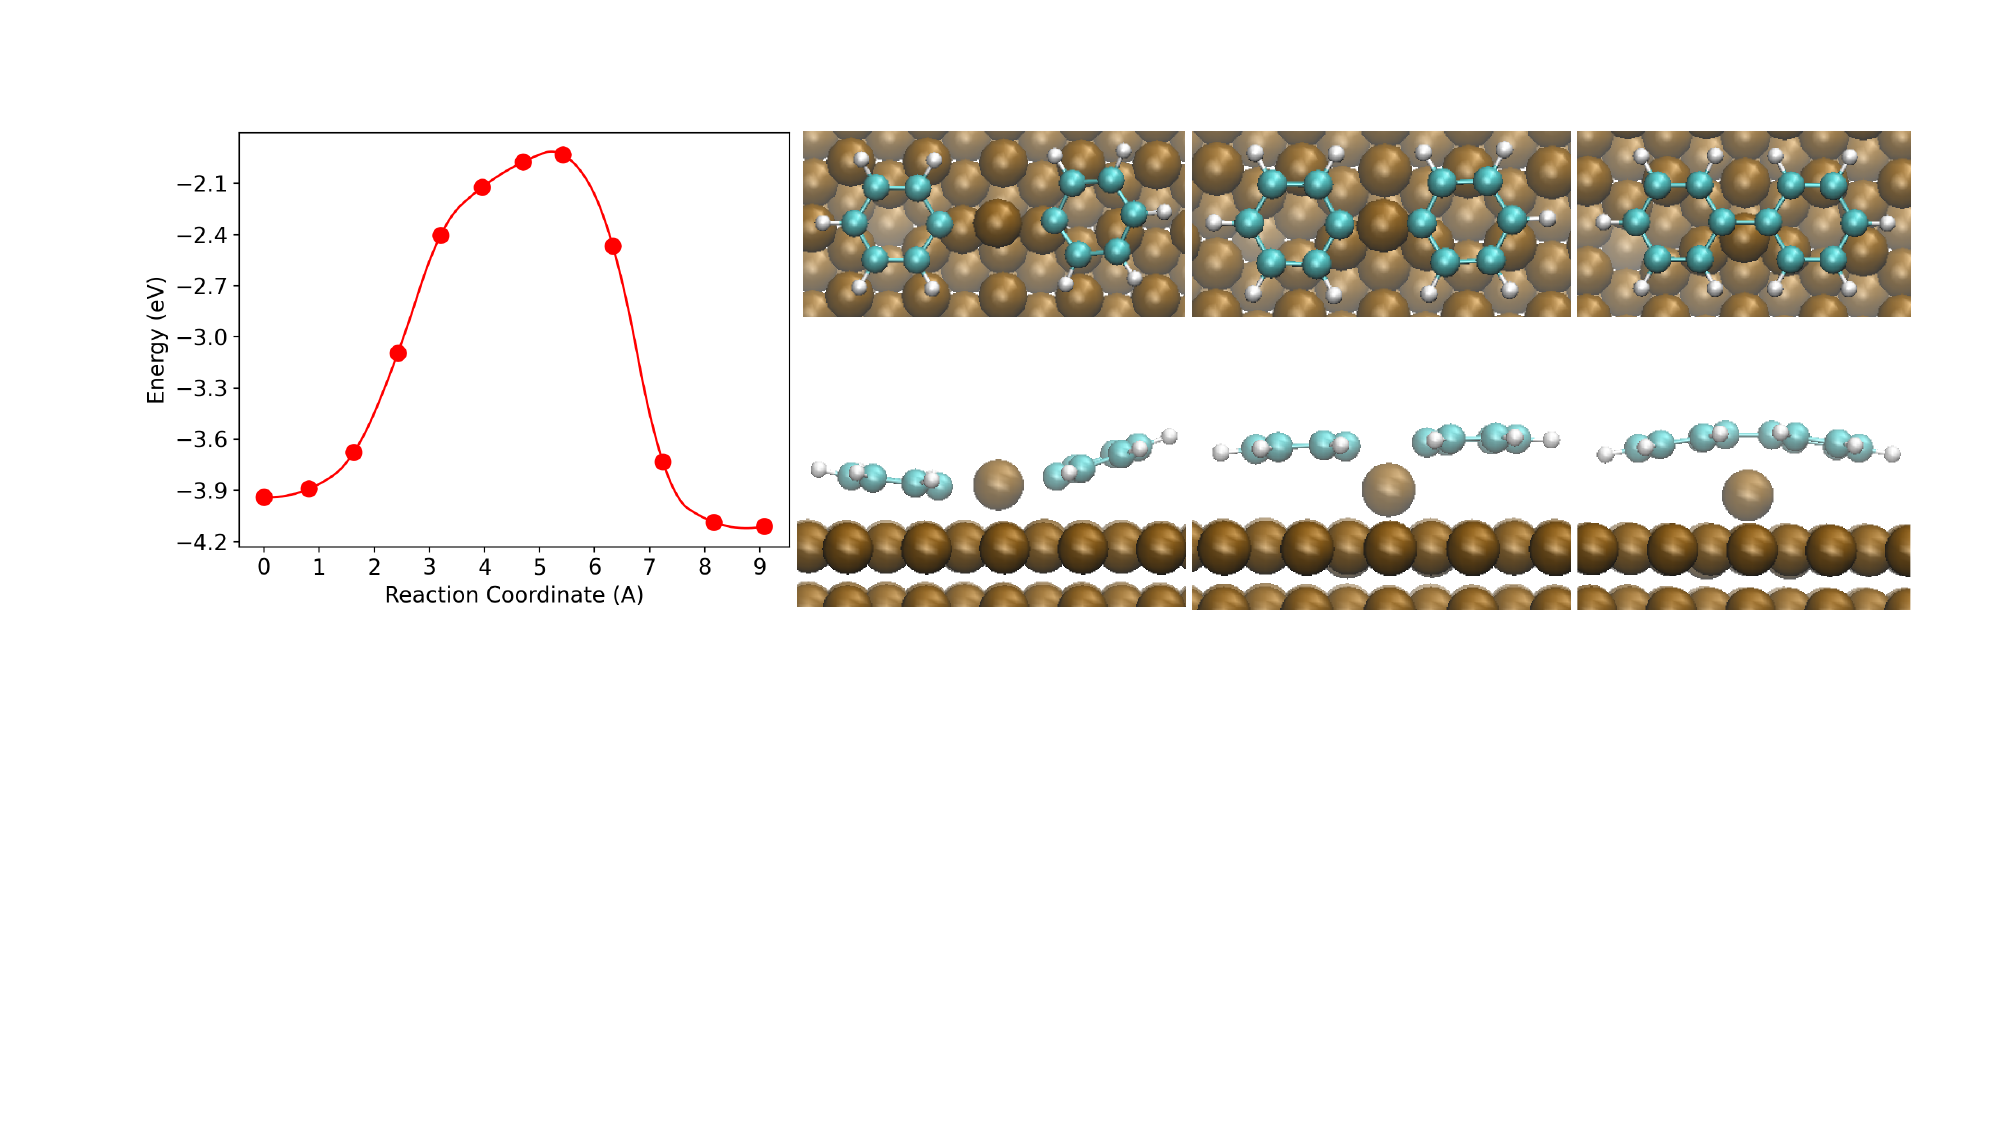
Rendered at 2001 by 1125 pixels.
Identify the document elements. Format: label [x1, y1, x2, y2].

picture [1577, 386, 1911, 610]
picture [1192, 131, 1571, 317]
picture [1577, 131, 1911, 317]
picture [1192, 386, 1571, 610]
picture [143, 121, 1186, 607]
